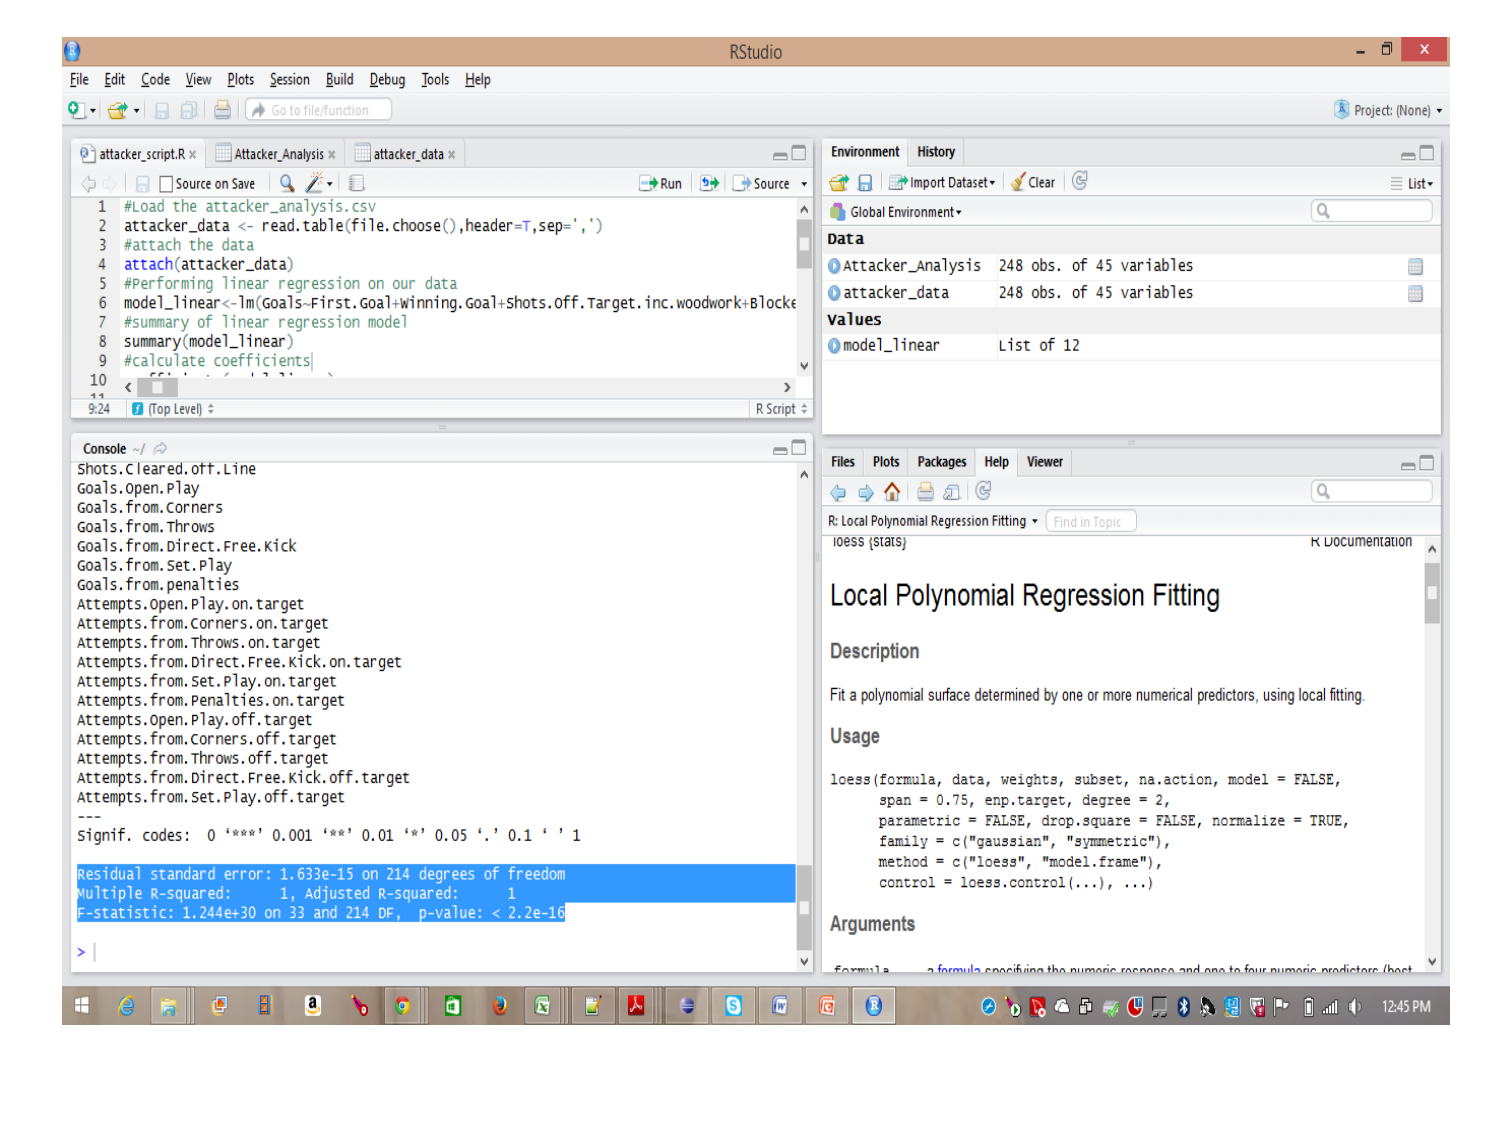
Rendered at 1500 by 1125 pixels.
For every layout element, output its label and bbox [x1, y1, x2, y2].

list [62, 37, 1451, 1026]
